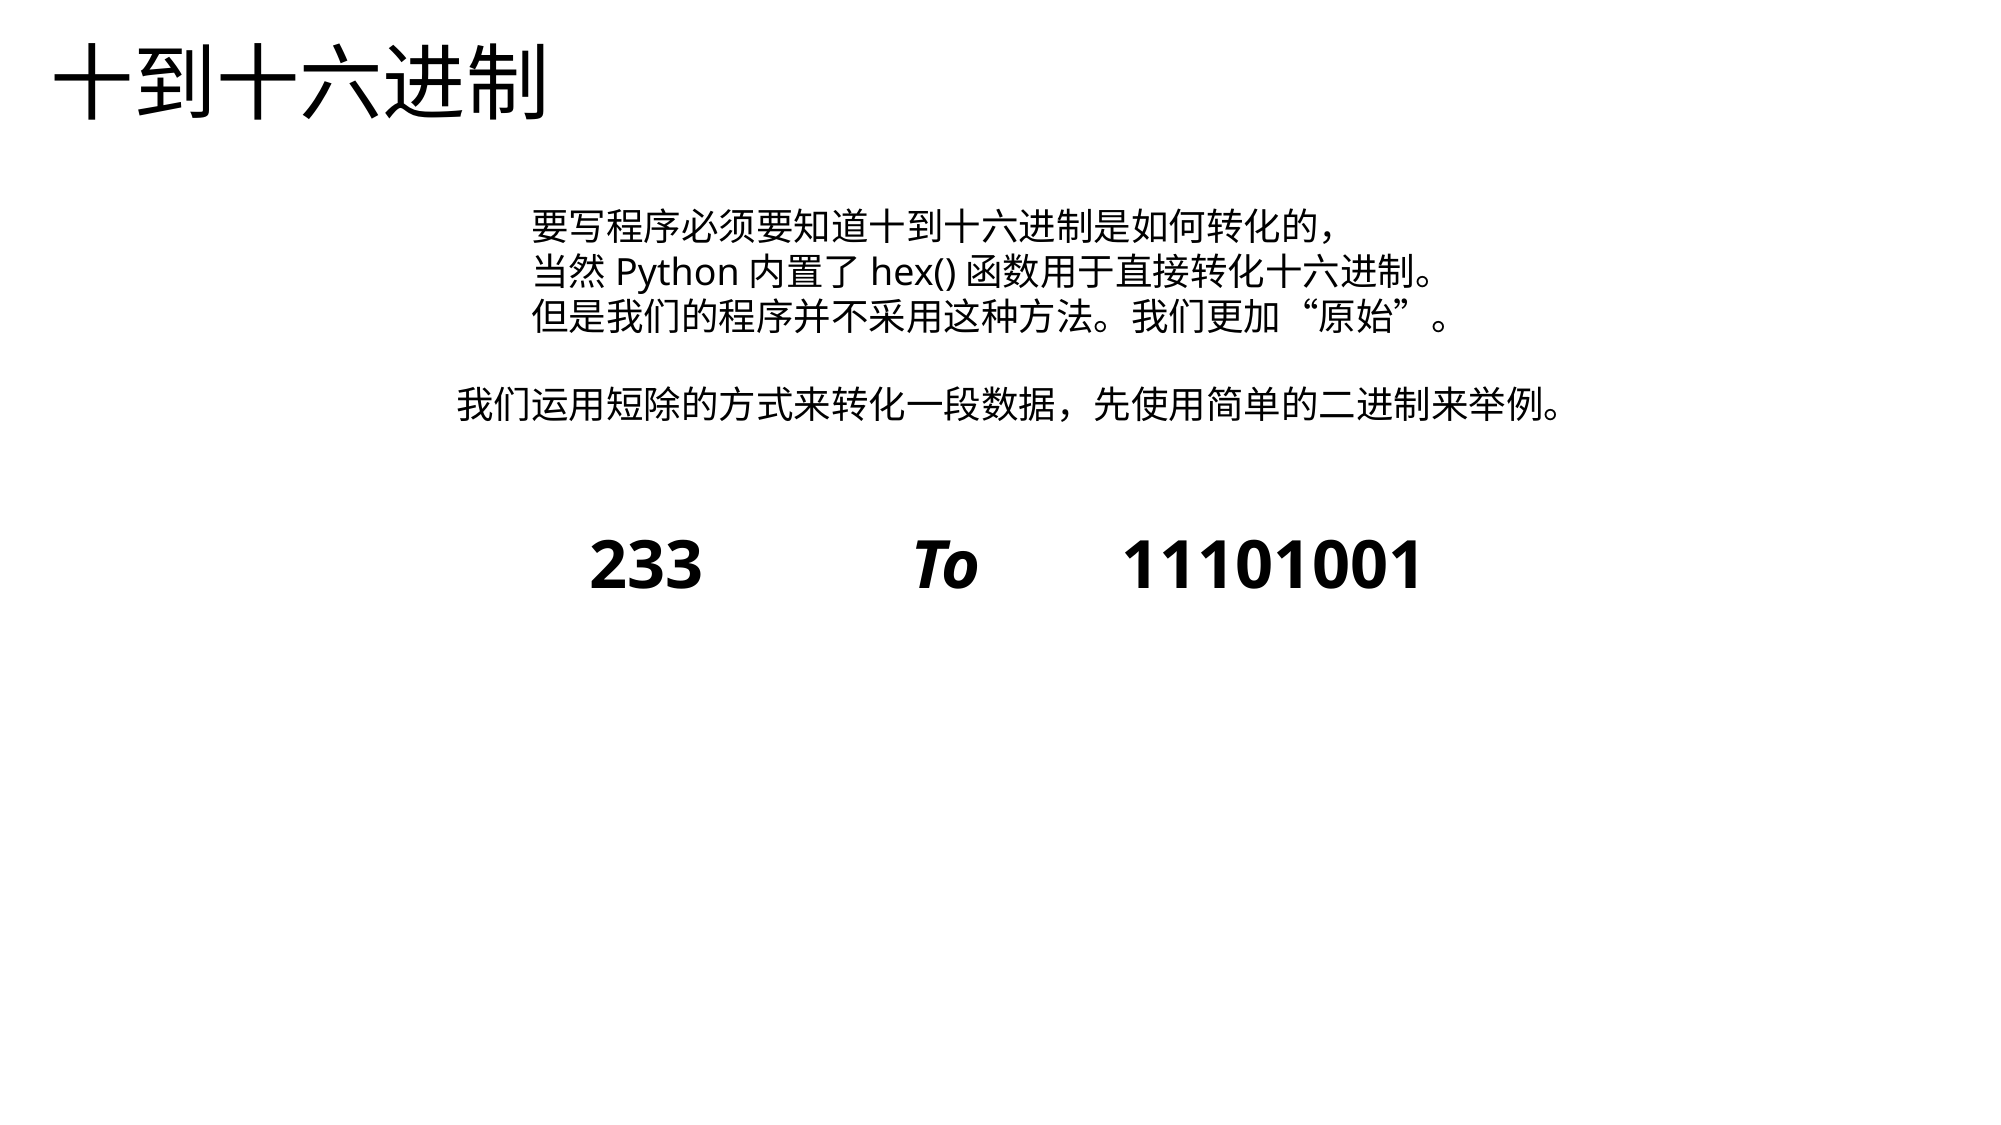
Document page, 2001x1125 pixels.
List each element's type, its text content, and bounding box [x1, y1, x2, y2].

text_box 233 [574, 514, 719, 610]
text_box 我们运用短除的方式来转化一段数据，先使用简单的二进制来举例。 [441, 373, 1597, 434]
text_box 11101001 [1106, 514, 1442, 610]
text_box 十到十六进制 [35, 22, 565, 138]
text_box 要写程序必须要知道十到十六进制是如何转化的， 当然Python内置了hex()函数用于直接转化十六进制。 但是我们的程序并不采用这种方法。我们更加“原始”。 [516, 195, 1484, 346]
text_box To [895, 514, 996, 610]
